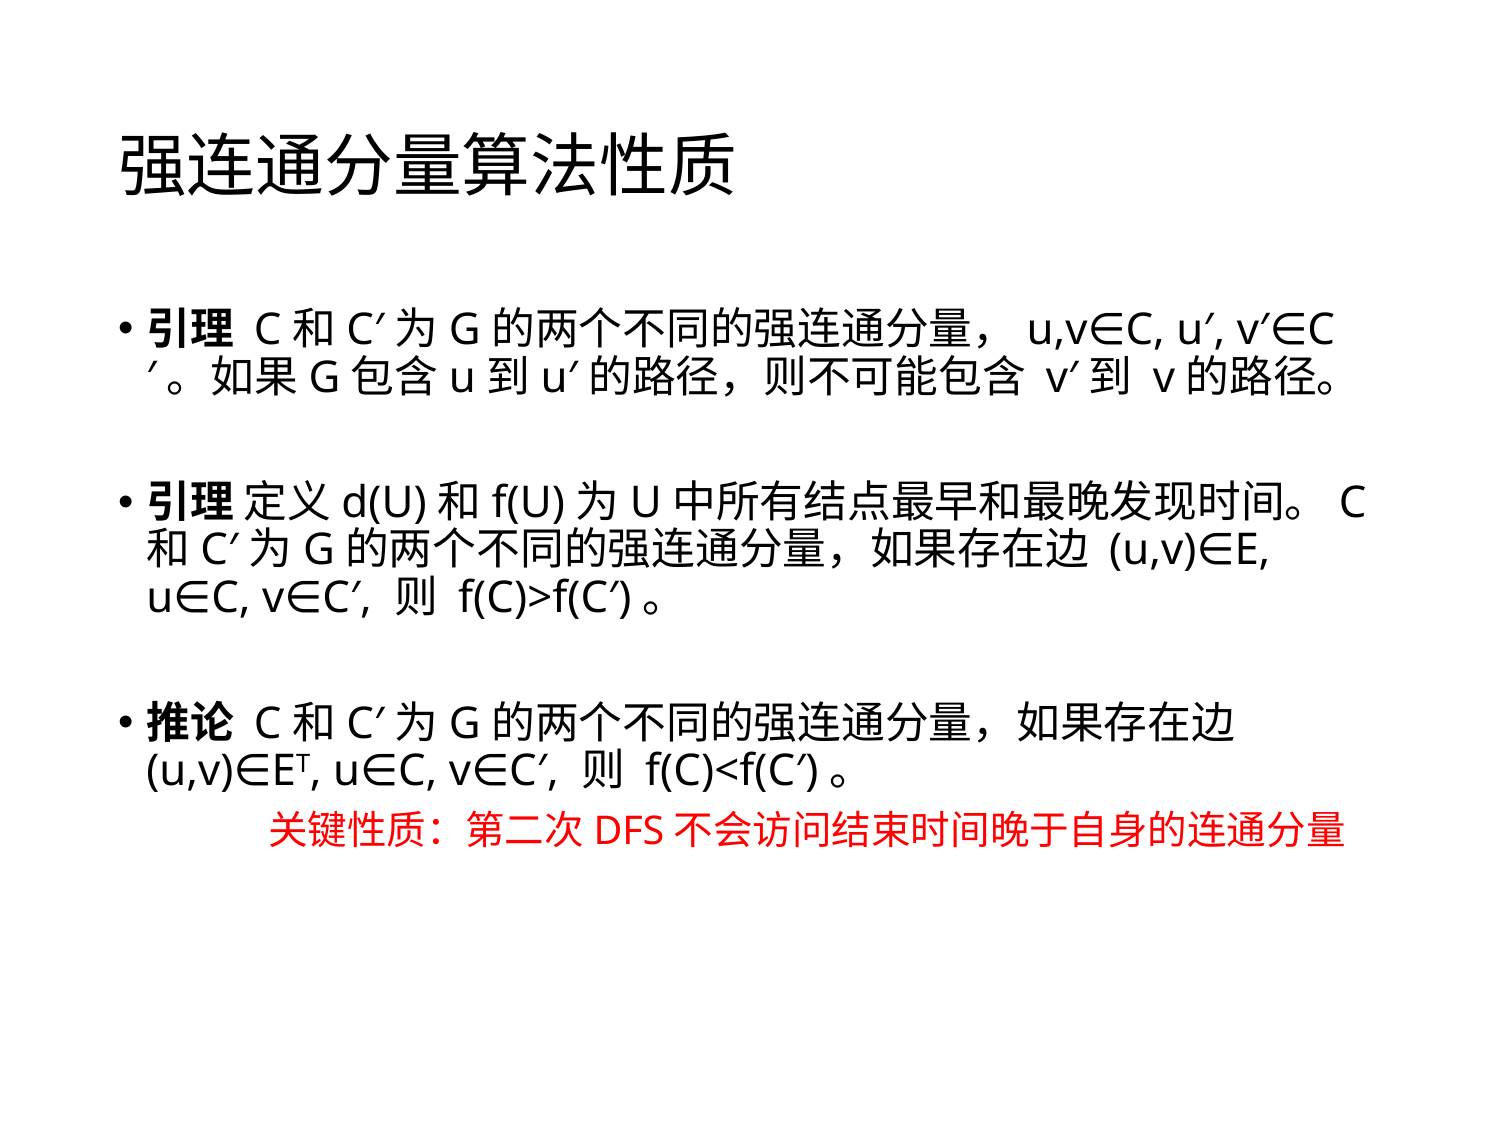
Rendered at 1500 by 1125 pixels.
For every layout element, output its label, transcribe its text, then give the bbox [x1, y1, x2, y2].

title 强连通分量算法性质 [103, 59, 1397, 278]
list 引理 C和C′为G的两个不同的强连通分量，u,v∈C, u′, v′∈C′。如果G包含u到u′的路径，则不可能包含 v′到 v的路径。 引理 定义d(U)和f(U)为U中所有结点最早和最晚发现时间。C和C′为G的两个不同的强连通分量，如果存在边 (u,v)∈E, u∈C, v∈C′, 则 f(C)>f(C′)。 推论 C和C′为G的两个不同的强连通分量，如果存在边 (u,v)∈ET, u∈C, v∈C′, 则 f(C)<f(C′)。 关键性质：第二次DFS不会访问结束时间晚于自身的连通分量 [103, 299, 1397, 1014]
